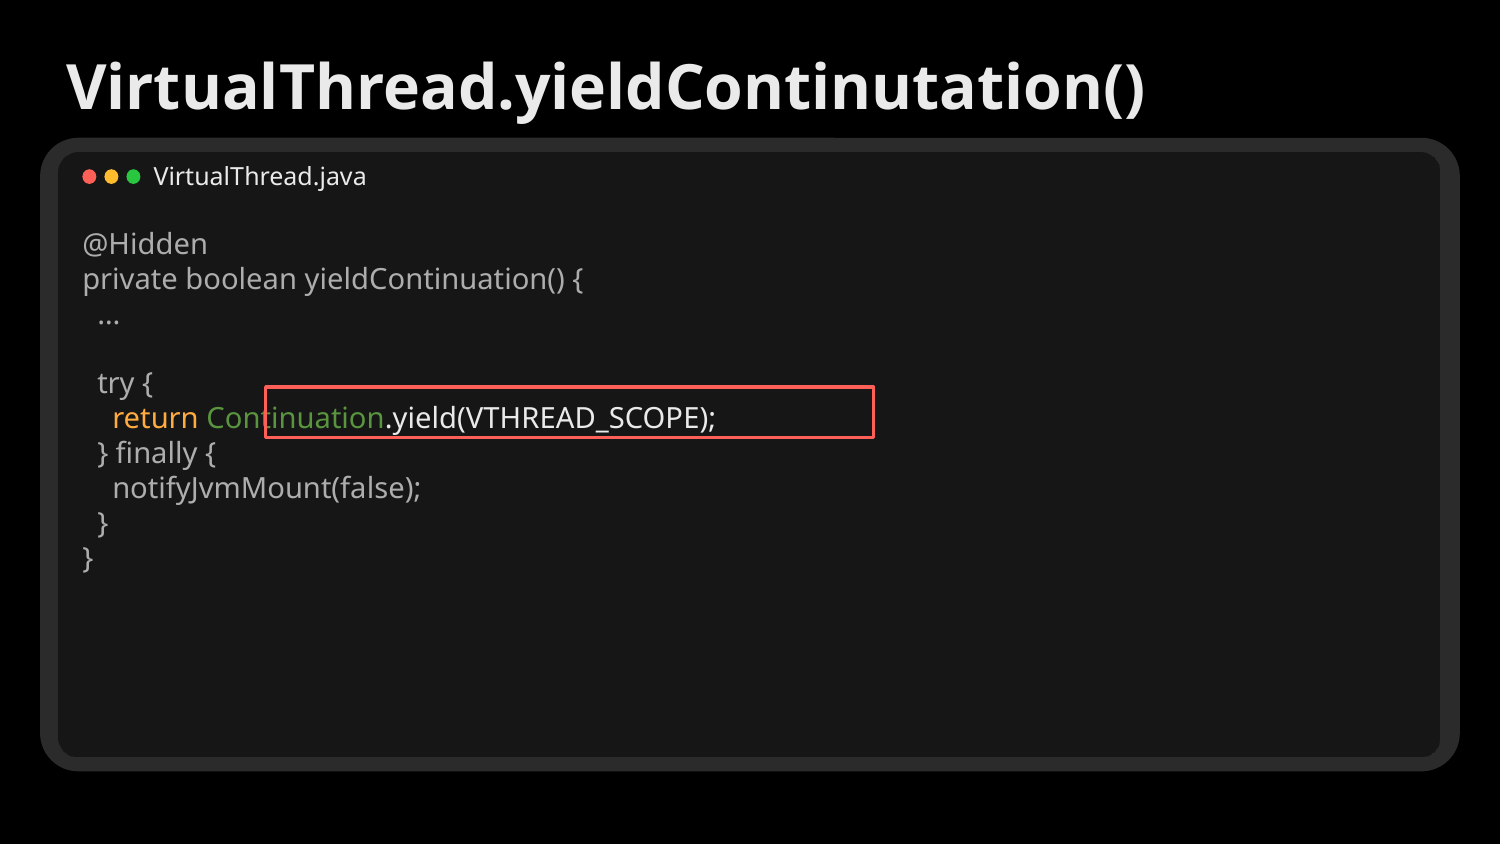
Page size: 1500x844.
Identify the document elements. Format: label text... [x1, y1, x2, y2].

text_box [57, 152, 1440, 758]
text_box [40, 138, 1460, 771]
text_box VirtualThread.yieldContinutation() [51, 31, 1344, 149]
